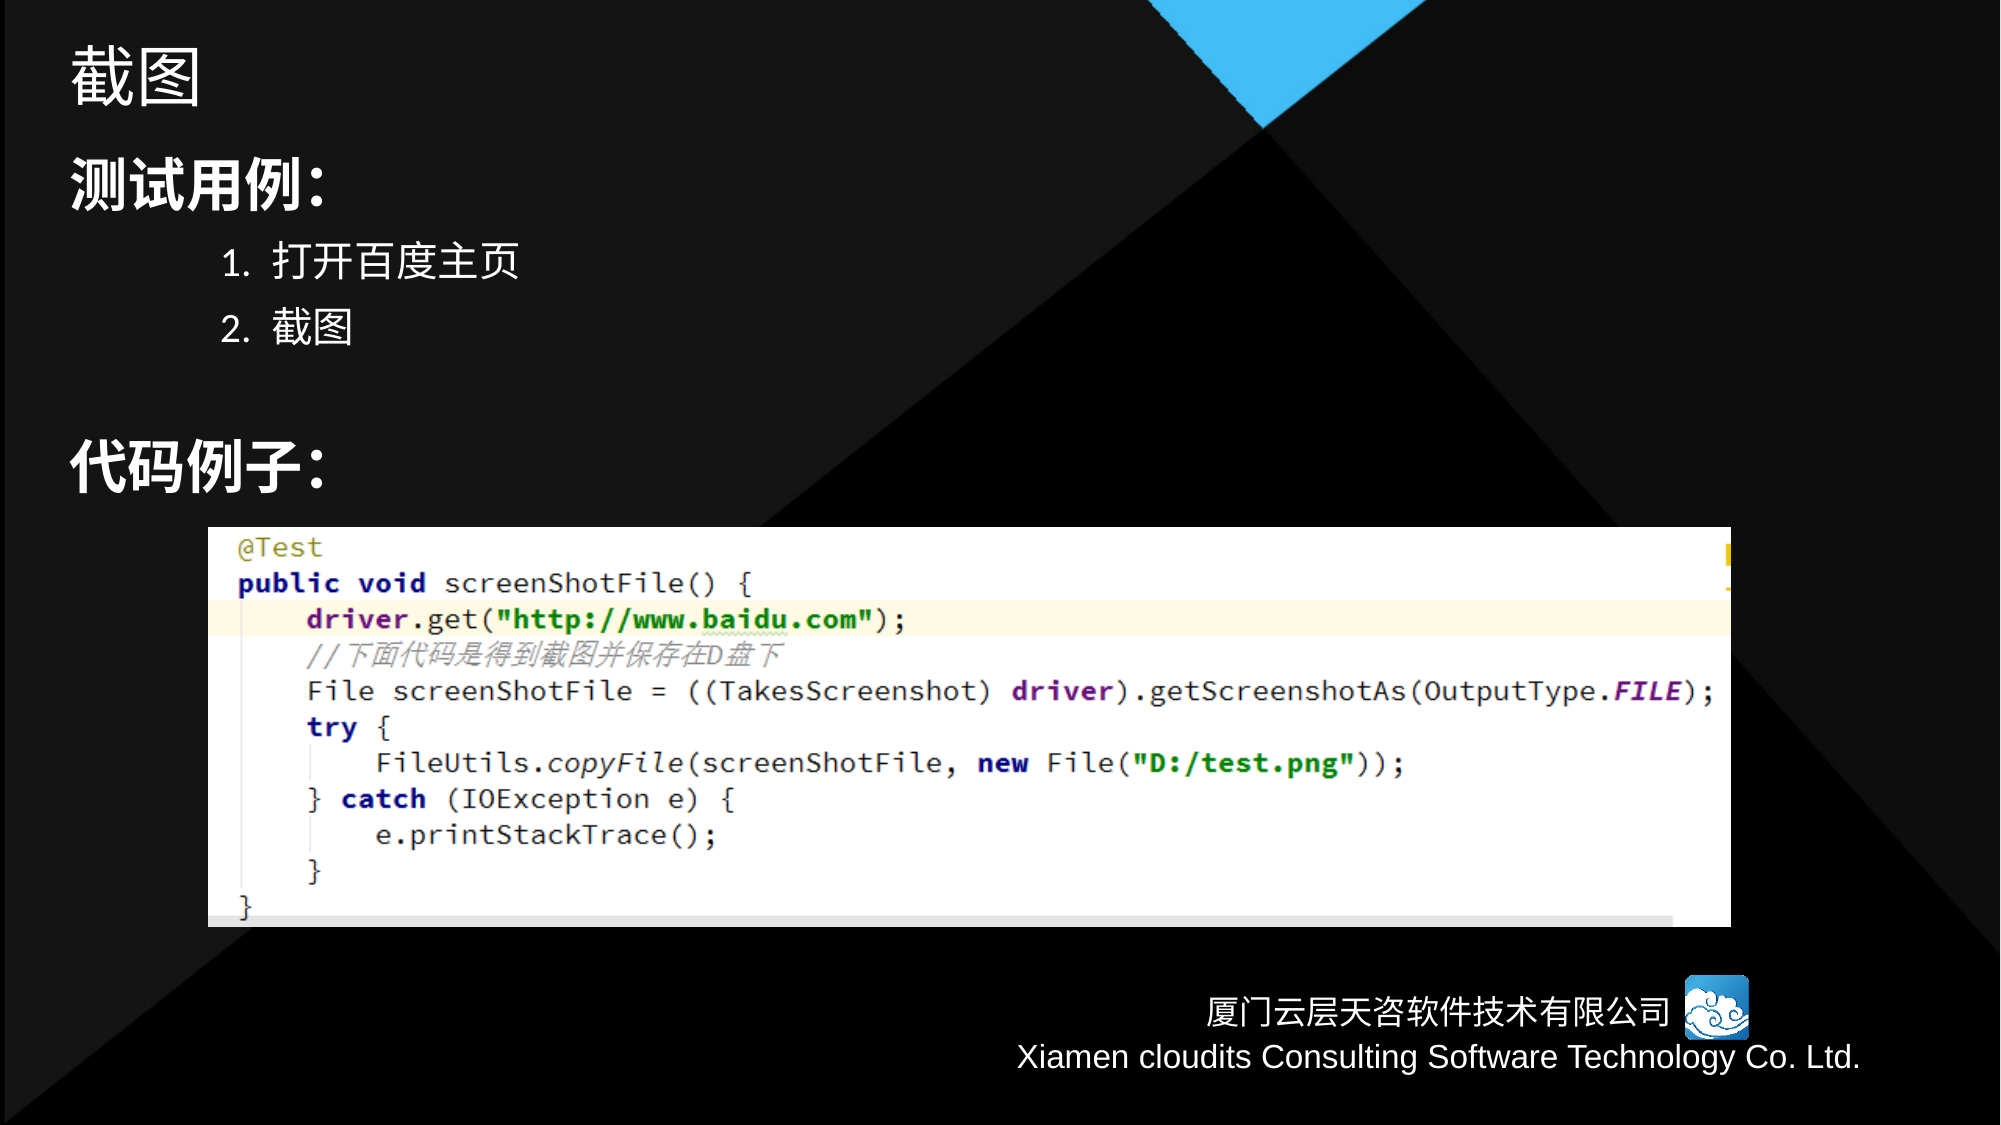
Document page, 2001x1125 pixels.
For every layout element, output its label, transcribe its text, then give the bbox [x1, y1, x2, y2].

picture [0, 0, 2001, 1125]
title 截图 [55, 36, 1827, 126]
list 测试用例： 1. 打开百度主页 2. 截图 代码例子： [55, 149, 1780, 863]
